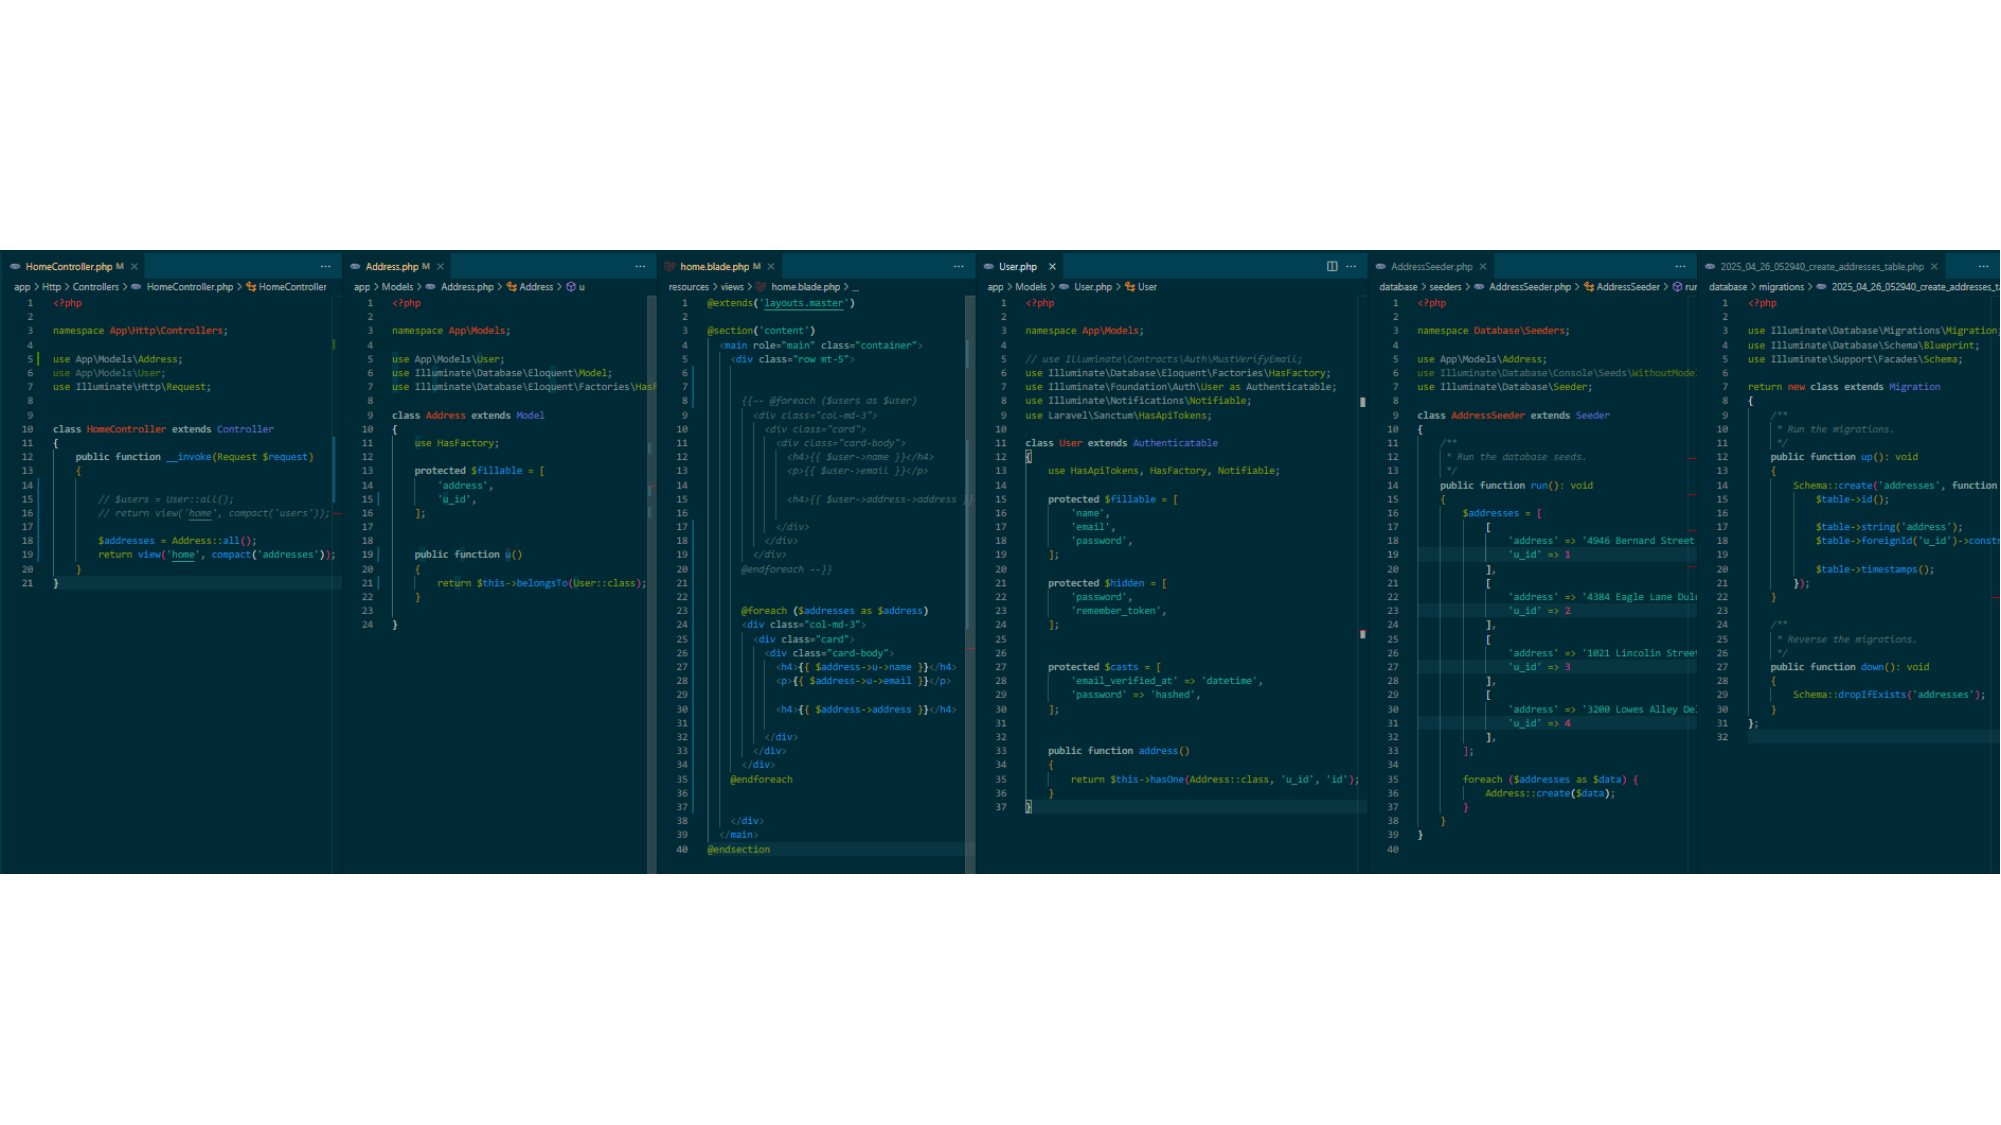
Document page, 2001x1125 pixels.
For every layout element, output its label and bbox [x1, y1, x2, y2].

picture [741, 607, 778, 615]
picture [1841, 454, 1855, 460]
picture [131, 284, 141, 289]
picture [633, 296, 657, 874]
picture [1686, 285, 1697, 290]
picture [576, 369, 601, 376]
picture [426, 467, 435, 473]
picture [136, 370, 159, 376]
picture [99, 552, 113, 557]
picture [1049, 748, 1065, 755]
picture [177, 553, 194, 557]
picture [1049, 469, 1064, 473]
picture [355, 285, 369, 292]
picture [825, 664, 839, 669]
picture [538, 582, 550, 588]
picture [1845, 483, 1864, 488]
picture [1071, 776, 1085, 782]
picture [116, 426, 130, 432]
picture [1418, 358, 1434, 362]
picture [1839, 691, 1851, 697]
picture [1418, 385, 1434, 390]
picture [328, 552, 334, 559]
picture [1253, 778, 1268, 782]
picture [1584, 282, 1594, 291]
picture [880, 679, 896, 683]
picture [1464, 776, 1493, 782]
picture [1083, 358, 1093, 362]
picture [150, 327, 166, 335]
picture [1501, 356, 1535, 362]
picture [997, 706, 1007, 712]
picture [1828, 497, 1838, 502]
picture [679, 650, 687, 656]
picture [1896, 568, 1908, 574]
picture [1886, 283, 1892, 290]
picture [1096, 693, 1106, 697]
picture [485, 551, 499, 557]
picture [21, 285, 30, 292]
picture [426, 284, 435, 289]
picture [679, 706, 688, 712]
picture [578, 580, 599, 586]
picture [98, 283, 118, 290]
picture [1944, 327, 1977, 335]
picture [152, 426, 166, 432]
picture [1475, 284, 1484, 289]
picture [1026, 385, 1042, 390]
picture [1980, 286, 1991, 290]
picture [1026, 371, 1035, 376]
picture [1056, 664, 1068, 670]
picture [351, 264, 360, 269]
picture [782, 283, 821, 290]
picture [1982, 327, 1996, 333]
picture [108, 370, 120, 376]
picture [1841, 664, 1855, 670]
picture [61, 299, 81, 308]
picture [1143, 284, 1156, 290]
picture [678, 482, 687, 488]
picture [1760, 284, 1803, 292]
picture [679, 621, 687, 627]
picture [1463, 509, 1476, 517]
picture [415, 551, 436, 559]
picture [1111, 776, 1119, 783]
picture [771, 344, 781, 348]
picture [1900, 283, 1916, 290]
picture [108, 356, 120, 362]
picture [482, 385, 491, 390]
picture [1389, 706, 1398, 712]
picture [1056, 496, 1068, 502]
picture [834, 301, 842, 306]
picture [1521, 370, 1535, 376]
picture [1026, 450, 1031, 463]
picture [447, 356, 459, 362]
picture [1718, 551, 1727, 557]
picture [500, 468, 510, 473]
picture [756, 282, 766, 291]
picture [455, 467, 466, 473]
picture [1789, 344, 1799, 348]
picture [54, 577, 342, 588]
picture [1549, 412, 1569, 418]
picture [1148, 748, 1157, 753]
picture [1792, 428, 1803, 432]
picture [1749, 731, 2000, 742]
picture [1959, 342, 1972, 348]
picture [1190, 469, 1206, 476]
picture [771, 397, 780, 405]
picture [1026, 414, 1042, 418]
picture [1236, 371, 1245, 376]
picture [1094, 749, 1109, 754]
picture [1951, 283, 1978, 290]
picture [829, 496, 837, 502]
picture [1920, 285, 1945, 290]
picture [1089, 496, 1099, 502]
picture [129, 498, 140, 502]
picture [1863, 385, 1874, 390]
picture [997, 776, 1006, 782]
picture [1521, 383, 1530, 390]
picture [80, 286, 98, 290]
picture [1310, 383, 1318, 390]
picture [1680, 539, 1692, 543]
picture [1577, 789, 1586, 797]
picture [1214, 357, 1223, 362]
picture [1801, 638, 1815, 642]
picture [730, 299, 752, 306]
picture [679, 691, 687, 697]
picture [896, 344, 908, 348]
picture [1088, 580, 1099, 586]
picture [1629, 539, 1643, 543]
picture [1539, 482, 1551, 490]
picture [1129, 369, 1137, 376]
picture [1397, 263, 1410, 270]
picture [1719, 691, 1727, 697]
picture [679, 496, 687, 502]
picture [1706, 264, 1714, 269]
picture [1125, 282, 1135, 292]
picture [1718, 482, 1727, 488]
picture [998, 790, 1006, 796]
picture [748, 621, 760, 627]
picture [422, 263, 430, 269]
picture [1376, 264, 1385, 269]
picture [679, 636, 687, 642]
picture [1452, 412, 1525, 418]
picture [1147, 371, 1155, 376]
picture [1896, 342, 1917, 348]
picture [556, 385, 567, 389]
picture [1389, 761, 1398, 767]
picture [1499, 283, 1518, 290]
picture [1907, 663, 1929, 670]
picture [62, 426, 81, 432]
picture [168, 512, 180, 516]
picture [1060, 284, 1068, 289]
picture [725, 344, 736, 348]
picture [1430, 300, 1445, 308]
picture [1817, 284, 1826, 289]
picture [1395, 283, 1403, 290]
picture [1169, 412, 1206, 418]
picture [1448, 358, 1457, 363]
picture [1056, 580, 1068, 586]
picture [206, 453, 249, 462]
picture [270, 285, 287, 290]
picture [1789, 329, 1799, 333]
picture [1896, 455, 1906, 460]
picture [1846, 385, 1854, 390]
picture [1458, 383, 1472, 390]
picture [759, 637, 767, 642]
picture [1066, 369, 1080, 376]
picture [259, 426, 267, 432]
picture [1719, 650, 1726, 656]
picture [495, 370, 504, 376]
picture [1492, 327, 1564, 334]
picture [457, 551, 474, 557]
picture [442, 283, 466, 290]
picture [1238, 397, 1246, 403]
picture [1026, 800, 1366, 813]
picture [938, 706, 950, 711]
picture [469, 284, 493, 292]
picture [203, 327, 222, 333]
picture [506, 548, 515, 561]
picture [1594, 776, 1613, 783]
picture [1060, 439, 1082, 446]
picture [1022, 263, 1036, 272]
picture [708, 299, 727, 308]
picture [1789, 385, 1805, 390]
picture [164, 383, 205, 391]
picture [392, 358, 408, 362]
picture [96, 263, 112, 272]
picture [364, 566, 373, 572]
picture [1752, 344, 1764, 348]
picture [875, 455, 888, 459]
picture [1242, 467, 1250, 473]
picture [1771, 663, 1792, 672]
picture [1602, 370, 1620, 376]
picture [1748, 383, 1781, 390]
picture [1813, 453, 1830, 460]
picture [708, 327, 727, 335]
picture [1897, 263, 1905, 270]
picture [1213, 397, 1231, 403]
picture [984, 264, 993, 269]
picture [1026, 399, 1042, 403]
picture [1771, 453, 1792, 462]
picture [1752, 329, 1764, 333]
picture [1088, 778, 1104, 782]
picture [1461, 356, 1485, 362]
picture [1889, 383, 1921, 392]
picture [1418, 548, 1697, 561]
picture [292, 285, 304, 290]
picture [239, 512, 253, 516]
picture [438, 439, 476, 446]
picture [478, 579, 483, 587]
picture [742, 566, 754, 574]
picture [526, 369, 532, 376]
picture [682, 263, 705, 270]
picture [1554, 383, 1586, 390]
picture [521, 283, 549, 290]
picture [416, 441, 431, 446]
picture [679, 566, 688, 572]
picture [392, 329, 434, 335]
picture [53, 329, 95, 335]
picture [1177, 371, 1204, 378]
picture [938, 664, 950, 669]
picture [1816, 566, 1824, 573]
picture [197, 283, 214, 290]
picture [1571, 482, 1593, 488]
picture [517, 412, 539, 418]
picture [415, 469, 425, 475]
picture [136, 356, 176, 362]
picture [1813, 663, 1830, 670]
picture [1112, 383, 1123, 389]
picture [401, 412, 414, 418]
picture [771, 329, 781, 333]
picture [1598, 283, 1622, 290]
picture [1418, 371, 1434, 376]
picture [1626, 708, 1638, 712]
picture [1242, 679, 1251, 684]
picture [728, 833, 741, 837]
picture [1096, 283, 1111, 292]
picture [1038, 300, 1053, 308]
picture [133, 426, 148, 432]
picture [1877, 568, 1888, 572]
picture [1491, 283, 1497, 290]
picture [1187, 397, 1204, 403]
picture [507, 282, 516, 291]
picture [1548, 792, 1558, 796]
picture [392, 385, 408, 390]
picture [722, 286, 734, 290]
picture [435, 356, 444, 363]
picture [790, 636, 803, 642]
picture [989, 285, 1003, 292]
picture [614, 579, 635, 586]
picture [1106, 440, 1127, 446]
picture [364, 482, 372, 488]
picture [829, 454, 837, 460]
picture [1486, 790, 1518, 796]
picture [1403, 285, 1417, 290]
picture [708, 296, 976, 874]
picture [1270, 369, 1291, 376]
picture [265, 552, 275, 557]
picture [1679, 593, 1690, 599]
picture [776, 734, 784, 740]
picture [679, 510, 687, 516]
picture [1089, 442, 1099, 446]
picture [1871, 664, 1888, 672]
picture [172, 428, 183, 432]
picture [91, 426, 115, 432]
picture [1389, 636, 1398, 641]
picture [824, 284, 839, 292]
picture [94, 385, 104, 390]
picture [1056, 412, 1086, 418]
picture [438, 580, 452, 586]
picture [1828, 567, 1838, 572]
picture [1511, 482, 1525, 488]
picture [1789, 358, 1799, 362]
picture [1475, 371, 1488, 376]
picture [1143, 412, 1167, 420]
picture [364, 426, 373, 432]
picture [1890, 539, 1900, 543]
picture [426, 412, 465, 418]
picture [37, 265, 55, 270]
picture [1323, 383, 1331, 390]
picture [1775, 263, 1781, 270]
picture [1389, 566, 1398, 572]
picture [514, 371, 522, 376]
picture [1253, 467, 1267, 473]
picture [677, 846, 688, 852]
picture [1151, 440, 1170, 446]
picture [58, 265, 70, 270]
picture [1538, 778, 1551, 782]
picture [1806, 482, 1827, 488]
picture [1199, 384, 1223, 390]
picture [1083, 327, 1131, 335]
picture [76, 453, 97, 462]
picture [1418, 661, 1697, 672]
picture [665, 262, 675, 271]
picture [53, 358, 69, 362]
picture [1505, 454, 1513, 460]
picture [730, 776, 783, 784]
picture [998, 566, 1006, 572]
picture [1719, 706, 1728, 712]
picture [99, 536, 120, 545]
picture [1857, 283, 1867, 290]
picture [433, 385, 443, 390]
picture [1071, 467, 1138, 475]
picture [1066, 397, 1080, 403]
picture [1645, 369, 1694, 376]
picture [184, 329, 194, 333]
picture [862, 679, 871, 684]
picture [1108, 398, 1121, 403]
picture [1163, 776, 1187, 782]
picture [116, 263, 123, 269]
picture [1789, 263, 1801, 269]
picture [48, 285, 61, 292]
picture [1864, 496, 1877, 504]
picture [678, 551, 687, 557]
picture [1145, 609, 1155, 613]
picture [181, 285, 194, 290]
picture [1105, 663, 1112, 671]
picture [1457, 265, 1466, 271]
picture [933, 497, 944, 502]
picture [53, 371, 69, 376]
picture [1862, 453, 1877, 462]
picture [1719, 621, 1727, 627]
picture [1000, 263, 1016, 270]
picture [400, 299, 420, 308]
picture [1190, 776, 1228, 782]
picture [1418, 604, 1697, 616]
picture [1151, 467, 1181, 473]
picture [708, 263, 730, 270]
picture [1527, 283, 1552, 290]
picture [150, 552, 165, 559]
picture [997, 761, 1006, 767]
picture [1790, 636, 1800, 642]
picture [1131, 580, 1140, 586]
picture [1026, 329, 1067, 335]
picture [556, 371, 567, 376]
picture [679, 831, 687, 837]
picture [449, 327, 497, 335]
picture [1936, 344, 1957, 350]
picture [1577, 412, 1606, 418]
picture [96, 370, 105, 376]
picture [1959, 484, 1971, 488]
picture [1474, 327, 1489, 333]
picture [77, 370, 88, 378]
picture [1806, 691, 1827, 697]
picture [1448, 286, 1461, 290]
picture [1845, 428, 1852, 434]
picture [1896, 329, 1906, 335]
picture [794, 607, 805, 615]
picture [879, 607, 890, 614]
picture [1897, 356, 1917, 362]
picture [1860, 357, 1870, 362]
picture [1381, 283, 1392, 290]
picture [1709, 284, 1746, 290]
picture [1147, 776, 1160, 782]
picture [1293, 371, 1301, 376]
picture [1418, 329, 1459, 335]
picture [679, 776, 687, 782]
picture [1435, 264, 1448, 270]
picture [1816, 496, 1824, 503]
picture [475, 356, 499, 362]
picture [873, 706, 888, 712]
picture [433, 371, 443, 376]
picture [1635, 283, 1658, 290]
picture [1066, 383, 1080, 390]
picture [1876, 356, 1883, 363]
picture [1327, 261, 1337, 271]
picture [450, 371, 459, 376]
picture [1921, 342, 1929, 349]
picture [482, 371, 491, 376]
picture [1514, 776, 1535, 783]
picture [1826, 264, 1834, 270]
picture [829, 398, 837, 403]
picture [1389, 831, 1398, 837]
picture [364, 621, 372, 627]
picture [495, 384, 504, 390]
picture [1219, 467, 1232, 473]
picture [11, 264, 20, 269]
picture [1794, 482, 1801, 488]
picture [1719, 426, 1728, 432]
picture [172, 537, 211, 543]
picture [246, 282, 256, 291]
picture [1912, 263, 1923, 269]
picture [1875, 383, 1883, 390]
picture [1431, 285, 1445, 290]
picture [1837, 358, 1857, 364]
picture [1431, 414, 1445, 418]
picture [1840, 263, 1856, 270]
picture [1924, 356, 1931, 362]
picture [1095, 412, 1106, 418]
picture [383, 283, 392, 290]
picture [1930, 385, 1940, 389]
picture [1936, 356, 1957, 362]
picture [364, 551, 372, 557]
picture [1389, 776, 1397, 782]
picture [1441, 482, 1457, 490]
picture [24, 482, 32, 488]
picture [1595, 706, 1605, 712]
picture [217, 284, 232, 292]
picture [1390, 790, 1398, 796]
picture [1127, 383, 1140, 390]
picture [489, 412, 510, 418]
picture [1458, 371, 1468, 376]
picture [53, 385, 69, 390]
picture [733, 263, 748, 272]
picture [1881, 524, 1893, 529]
picture [1388, 846, 1398, 852]
picture [1089, 663, 1099, 670]
picture [146, 453, 160, 460]
picture [679, 790, 687, 796]
picture [1264, 383, 1283, 389]
picture [24, 566, 33, 572]
picture [218, 553, 230, 559]
picture [1130, 496, 1140, 502]
picture [1016, 284, 1028, 290]
picture [116, 553, 132, 557]
picture [392, 371, 408, 376]
picture [1984, 484, 1997, 489]
picture [894, 708, 904, 712]
picture [1304, 370, 1325, 377]
picture [938, 679, 945, 685]
picture [24, 426, 33, 432]
picture [1673, 283, 1679, 291]
picture [199, 512, 211, 516]
picture [1752, 358, 1764, 362]
picture [998, 691, 1006, 697]
picture [1174, 384, 1187, 390]
picture [1418, 717, 1697, 729]
picture [1105, 496, 1114, 503]
picture [1164, 397, 1177, 403]
picture [679, 426, 688, 432]
picture [1482, 482, 1499, 488]
picture [466, 484, 476, 488]
picture [110, 327, 141, 335]
picture [669, 286, 698, 290]
picture [477, 441, 493, 448]
picture [808, 608, 816, 613]
picture [1886, 263, 1896, 270]
picture [862, 469, 873, 473]
picture [1105, 579, 1115, 587]
picture [1817, 537, 1823, 544]
picture [1794, 691, 1801, 697]
picture [1185, 440, 1192, 446]
picture [998, 636, 1006, 642]
picture [1555, 284, 1570, 292]
picture [73, 263, 93, 270]
picture [810, 677, 822, 684]
picture [782, 623, 792, 627]
picture [1757, 299, 1776, 308]
picture [1507, 371, 1516, 376]
picture [1197, 440, 1206, 446]
picture [1823, 385, 1832, 390]
picture [1230, 385, 1240, 390]
picture [816, 706, 841, 713]
picture [816, 663, 822, 671]
picture [811, 301, 820, 306]
picture [738, 327, 749, 333]
picture [526, 383, 533, 390]
picture [167, 328, 181, 333]
picture [96, 356, 105, 363]
picture [24, 551, 32, 557]
picture [773, 284, 781, 290]
picture [1867, 483, 1876, 489]
picture [823, 467, 836, 473]
picture [1631, 369, 1642, 377]
picture [1828, 538, 1838, 543]
picture [186, 426, 211, 432]
picture [1390, 691, 1398, 697]
picture [366, 263, 418, 272]
picture [118, 453, 135, 460]
picture [306, 283, 326, 290]
picture [1719, 566, 1728, 572]
picture [825, 678, 834, 683]
